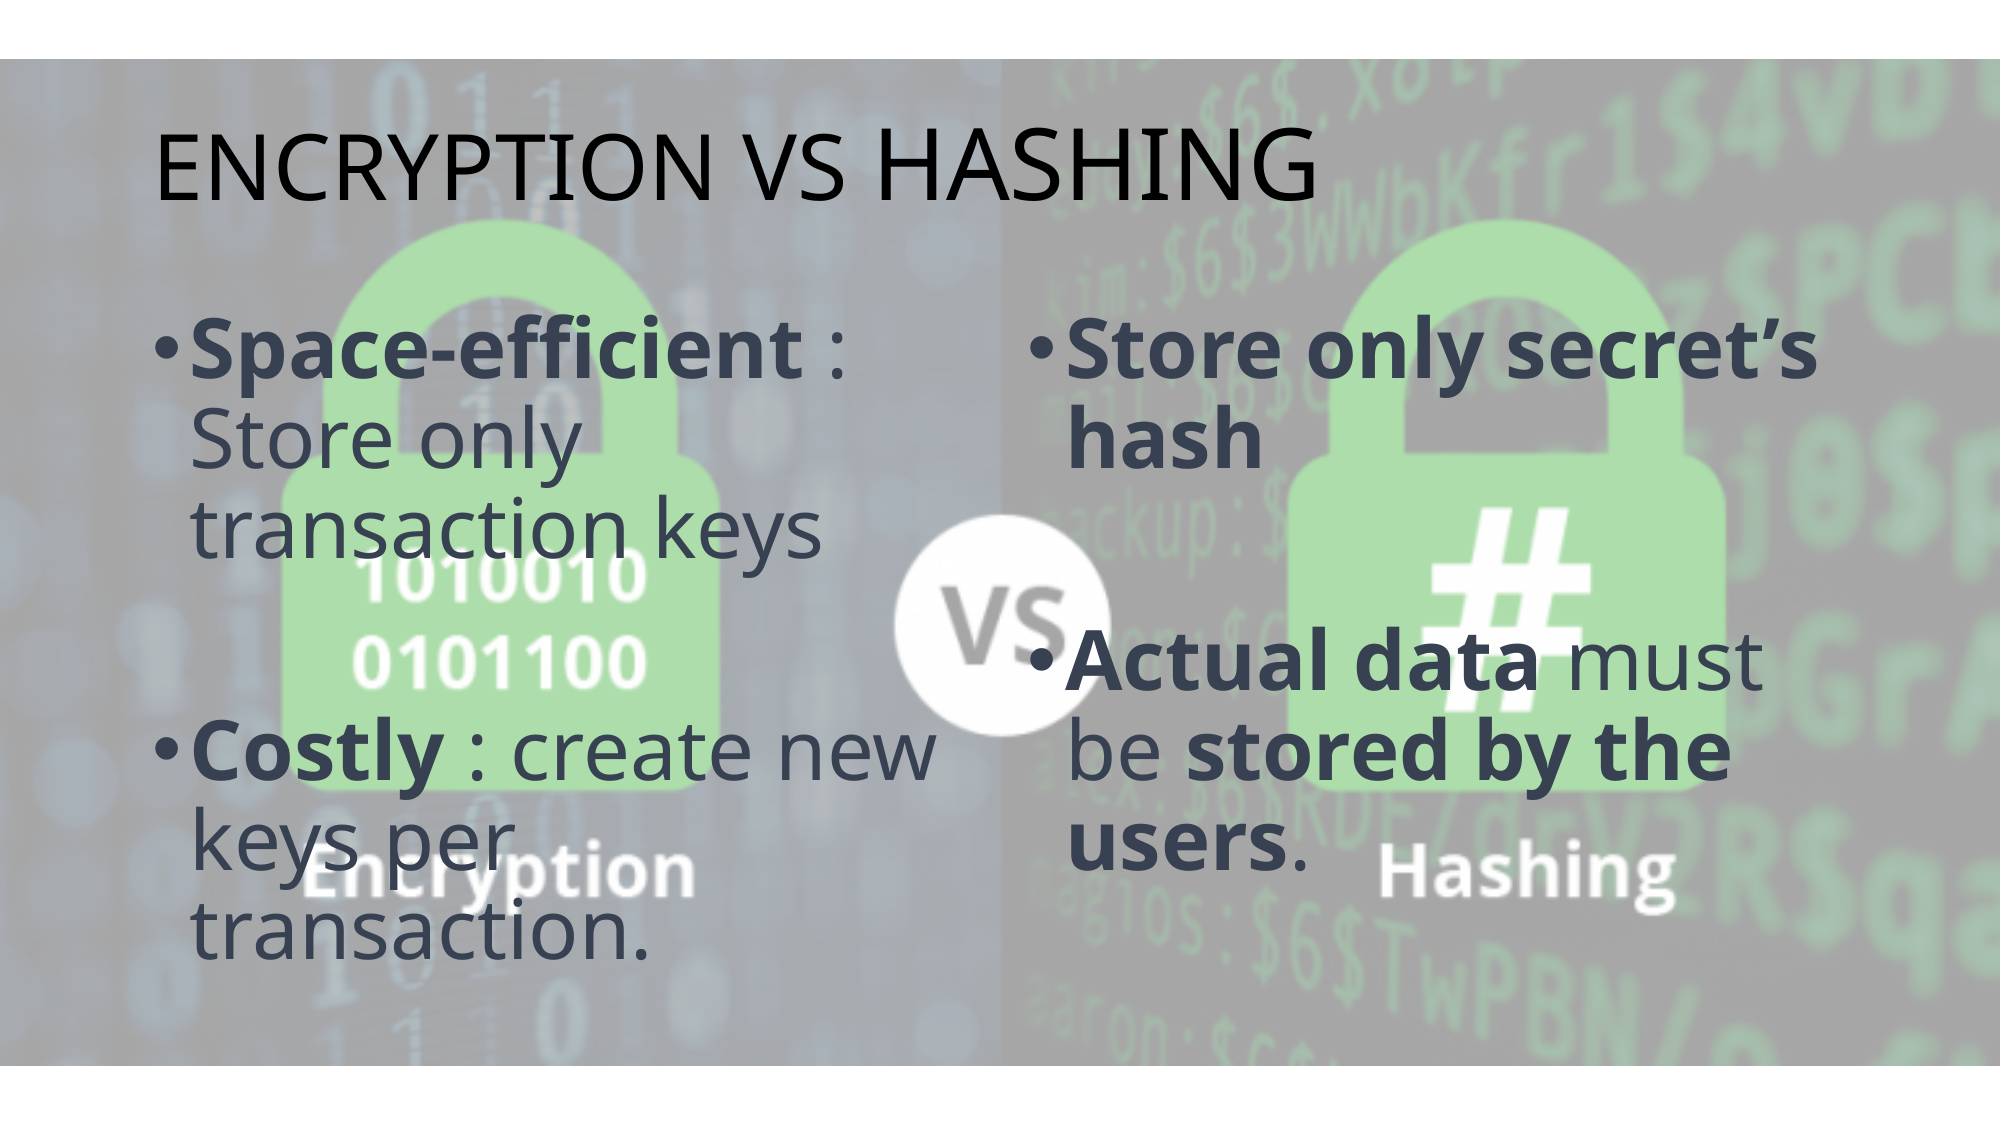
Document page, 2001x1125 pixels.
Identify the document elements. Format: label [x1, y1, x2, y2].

picture [0, 59, 2000, 1066]
